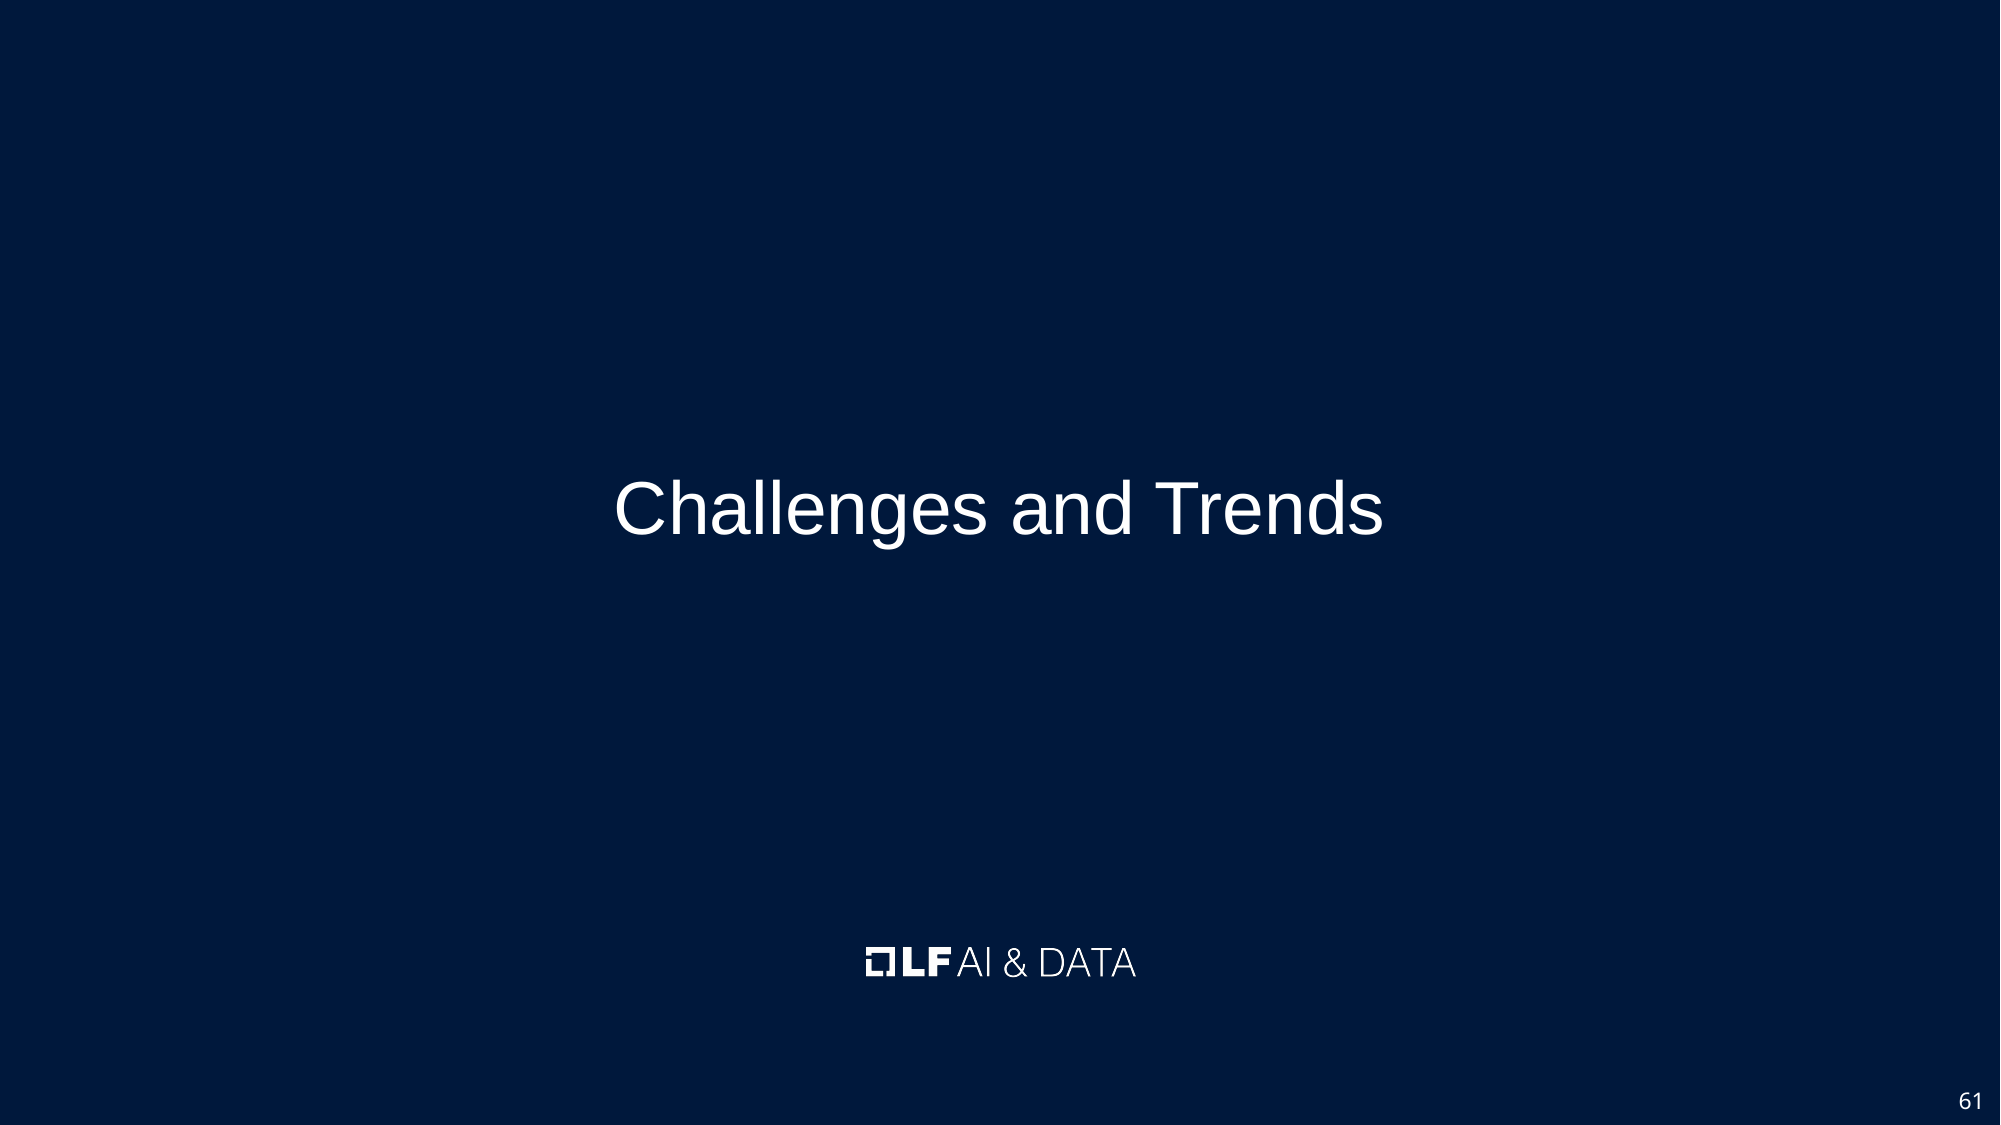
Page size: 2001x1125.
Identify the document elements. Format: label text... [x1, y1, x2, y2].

picture [860, 943, 1140, 982]
slide_number ‹#› [1939, 1080, 2000, 1125]
title Challenges and Trends [99, 401, 1900, 620]
